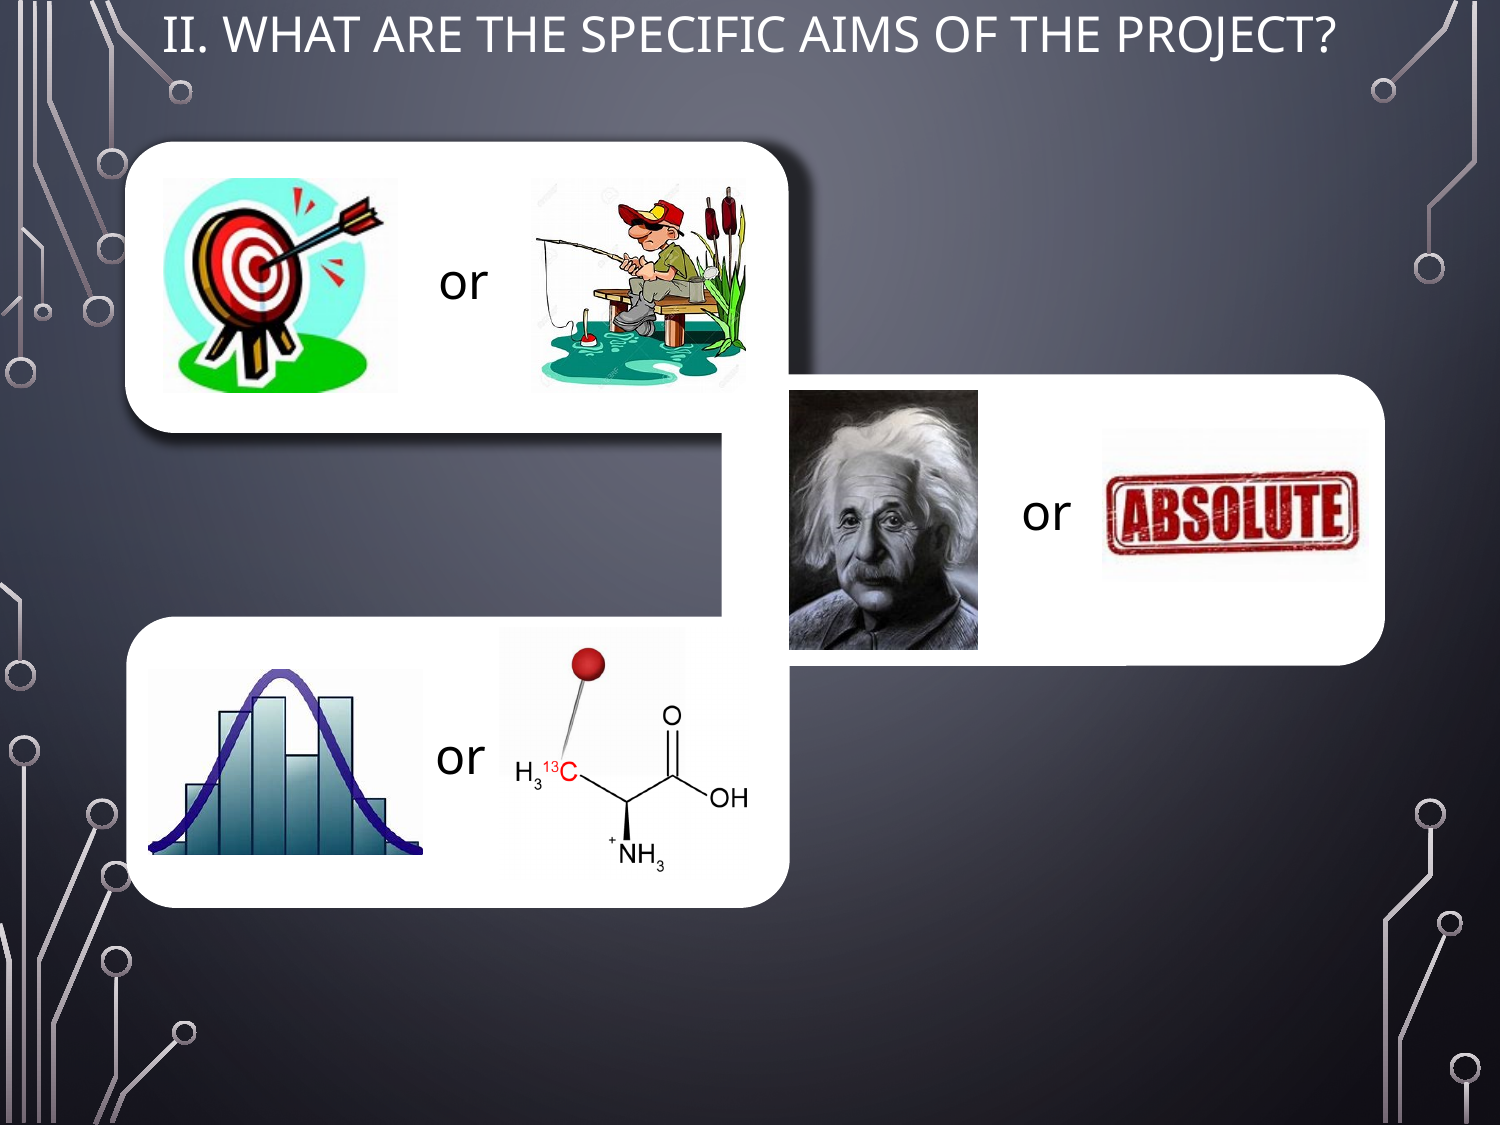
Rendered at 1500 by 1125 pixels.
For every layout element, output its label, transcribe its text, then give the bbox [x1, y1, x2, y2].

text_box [722, 375, 1384, 665]
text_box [127, 617, 789, 907]
title II. What are the Specific aims of the project? [140, 0, 1360, 74]
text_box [126, 142, 788, 432]
